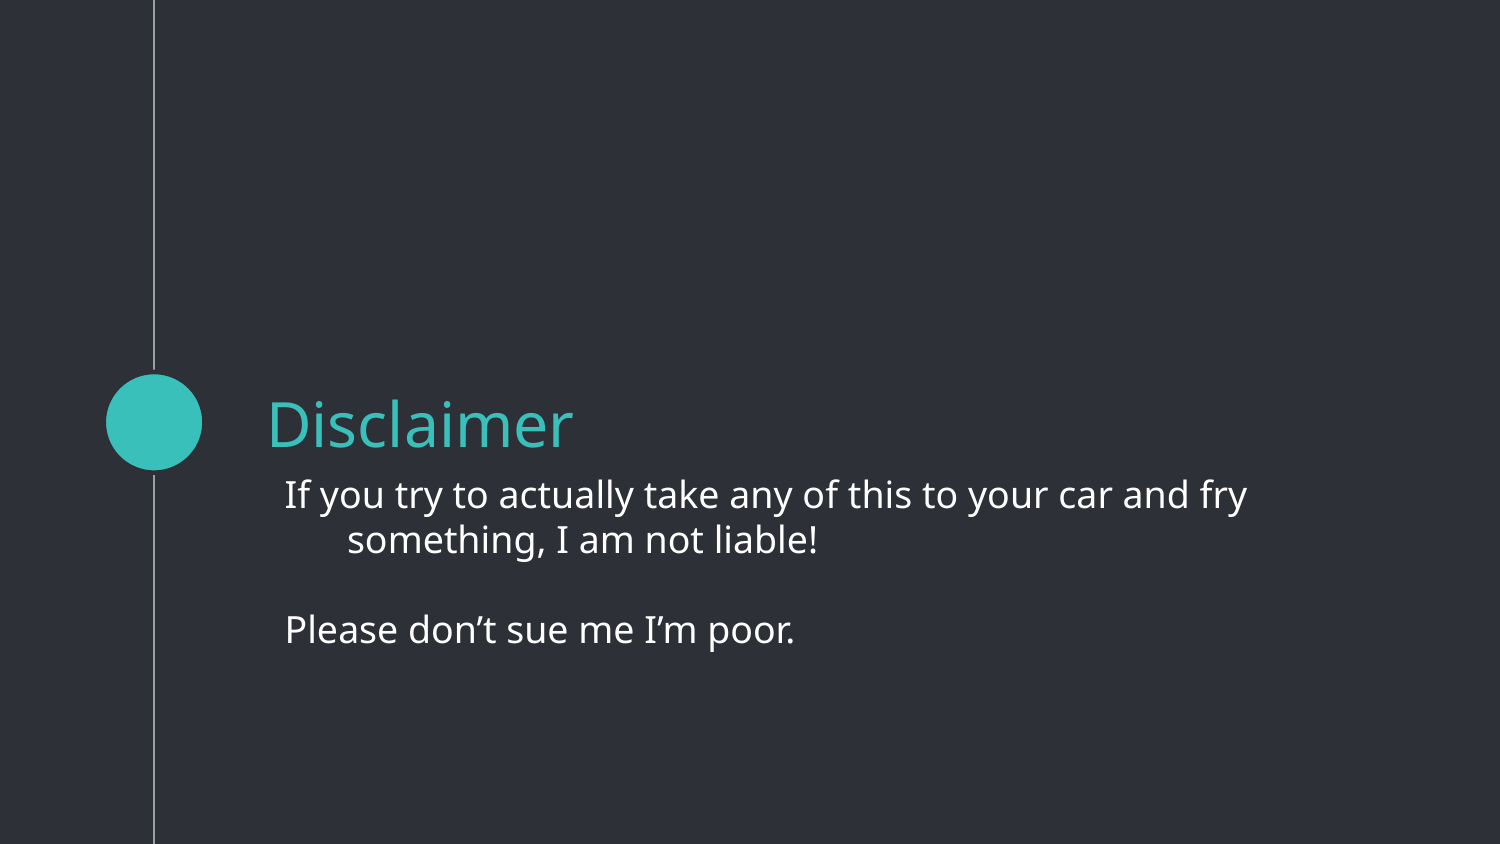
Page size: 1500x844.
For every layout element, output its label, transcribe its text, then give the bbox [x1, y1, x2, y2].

subtitle If you try to actually take any of this to your car and fry something, I am not liable! Please don’t sue me I’m poor. [257, 456, 1394, 515]
title Disclaimer [250, 378, 1362, 466]
